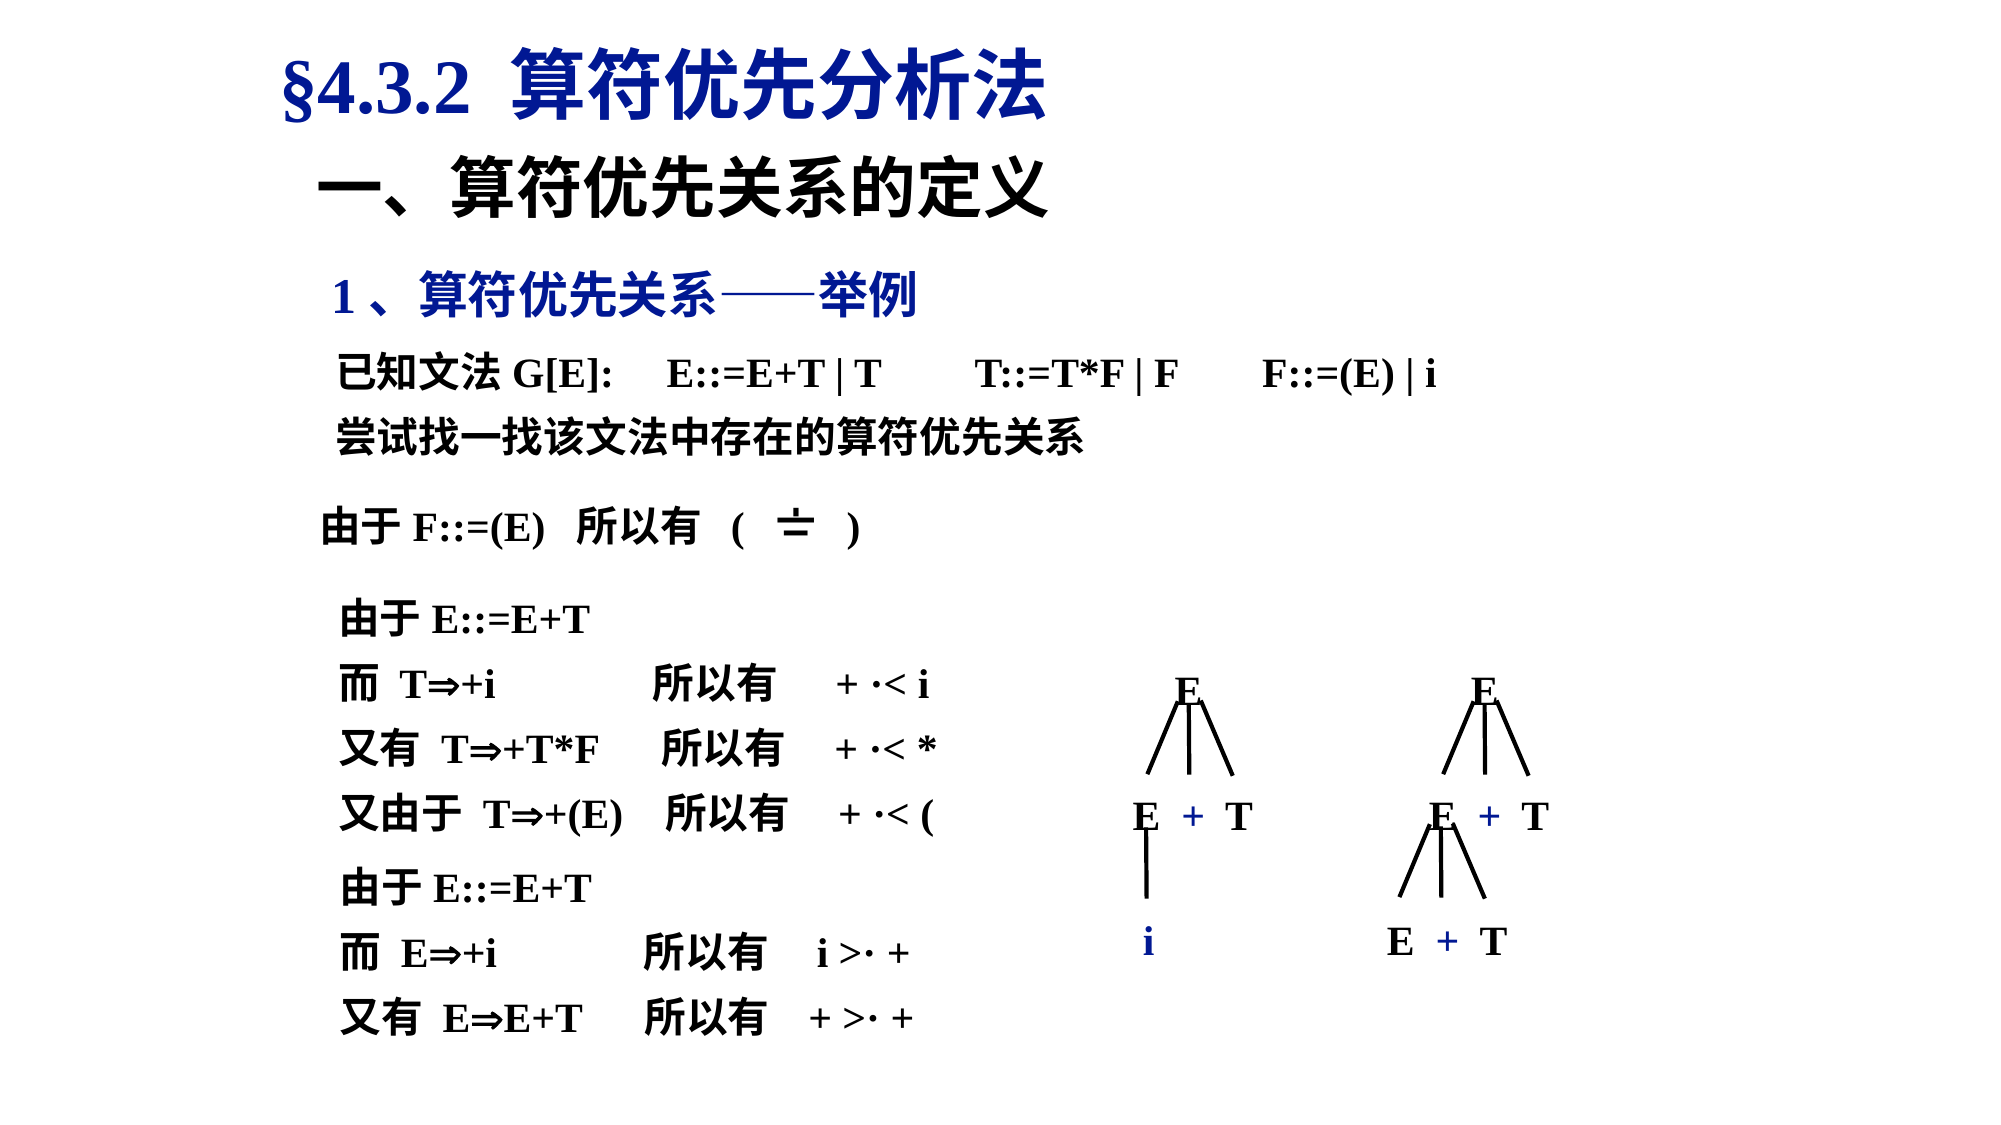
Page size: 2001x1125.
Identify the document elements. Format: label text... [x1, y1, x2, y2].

text_box 已知文法G[E]: E::=E+T | T T::=T*F | F F::=(E) | i 尝试找一找该文法中存在的算符优先关系 [320, 323, 1682, 469]
text_box 由于E::=E+T 而 E+i 所以有 i >· + 又有 EE+T 所以有 + >· + [324, 838, 1075, 1049]
text_box E E + T i [1117, 581, 1351, 972]
text_box 一、算符优先关系的定义 [301, 141, 1066, 233]
text_box 由于F::=(E) 所以有 ( 〧 ) [304, 482, 885, 558]
text_box E E + T E + T [1351, 581, 1714, 972]
text_box §4.3.2 算符优先分析法 [264, 10, 1715, 141]
text_box 1、算符优先关系——举例 [316, 223, 1710, 332]
text_box 由于E::=E+T 而 T+i 所以有 + ·< i 又有 T+T*F 所以有 + ·< * 又由于 T+(E) 所以有 + ·< ( [323, 569, 1248, 845]
